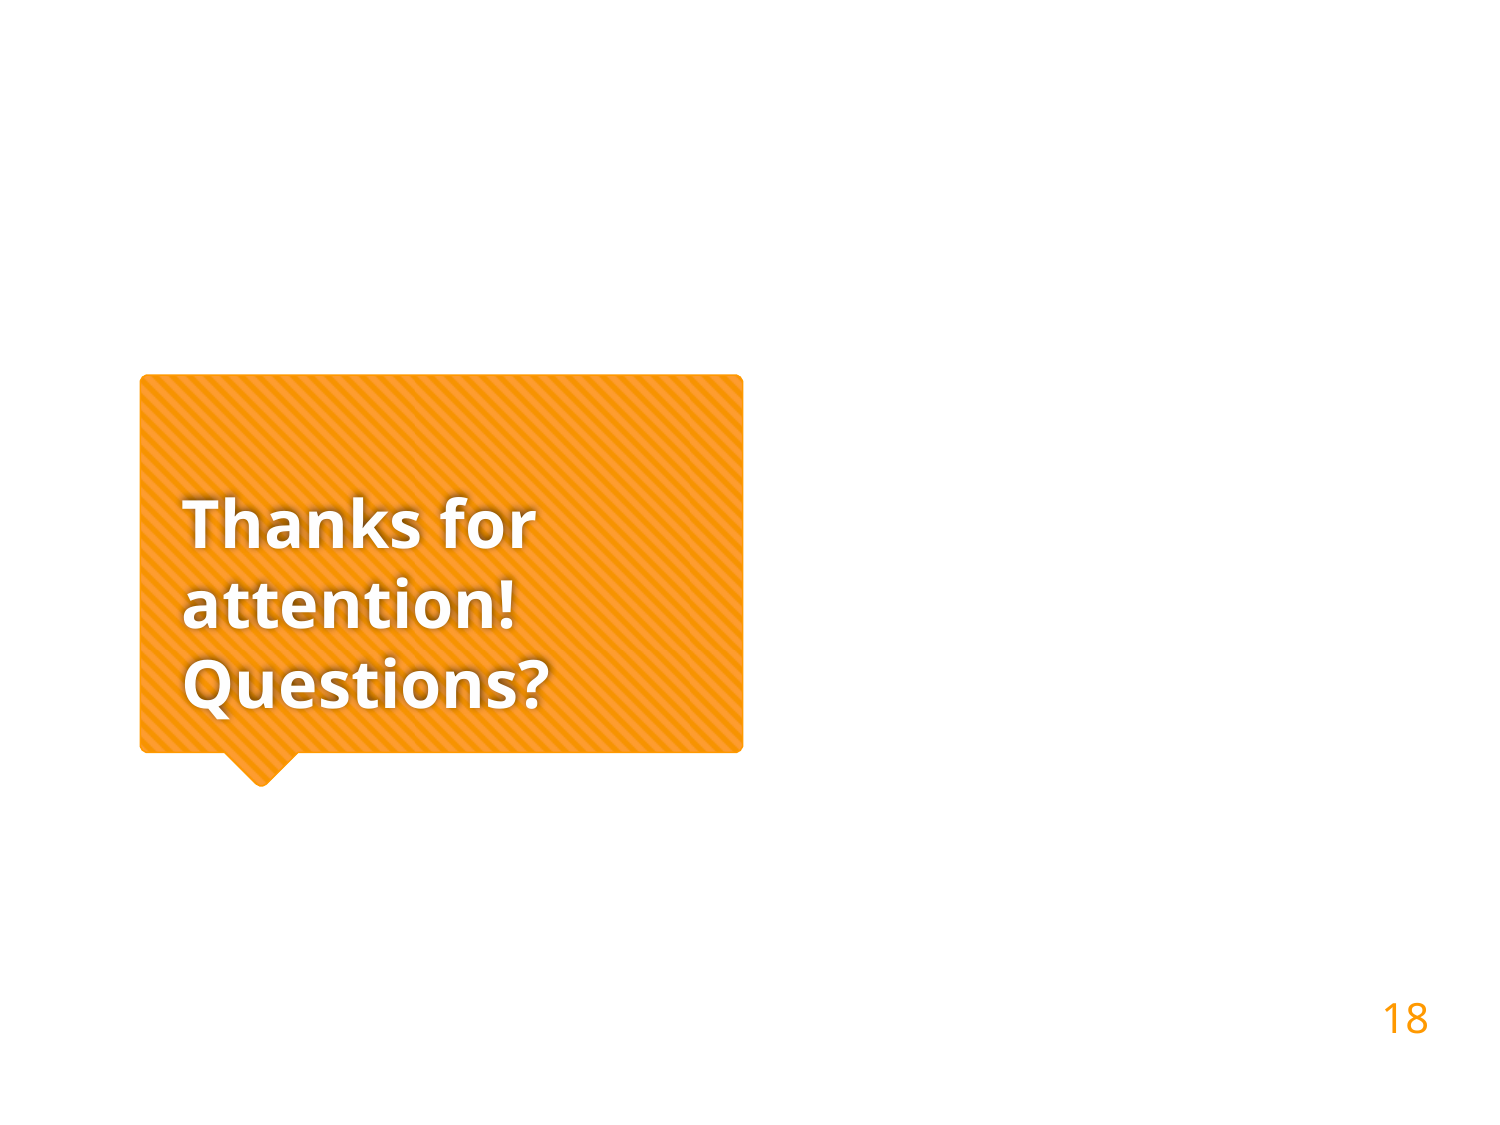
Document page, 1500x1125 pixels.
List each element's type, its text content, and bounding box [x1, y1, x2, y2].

title Thanks for attention! Questions? [166, 399, 707, 729]
slide_number 18 [1313, 970, 1445, 1051]
